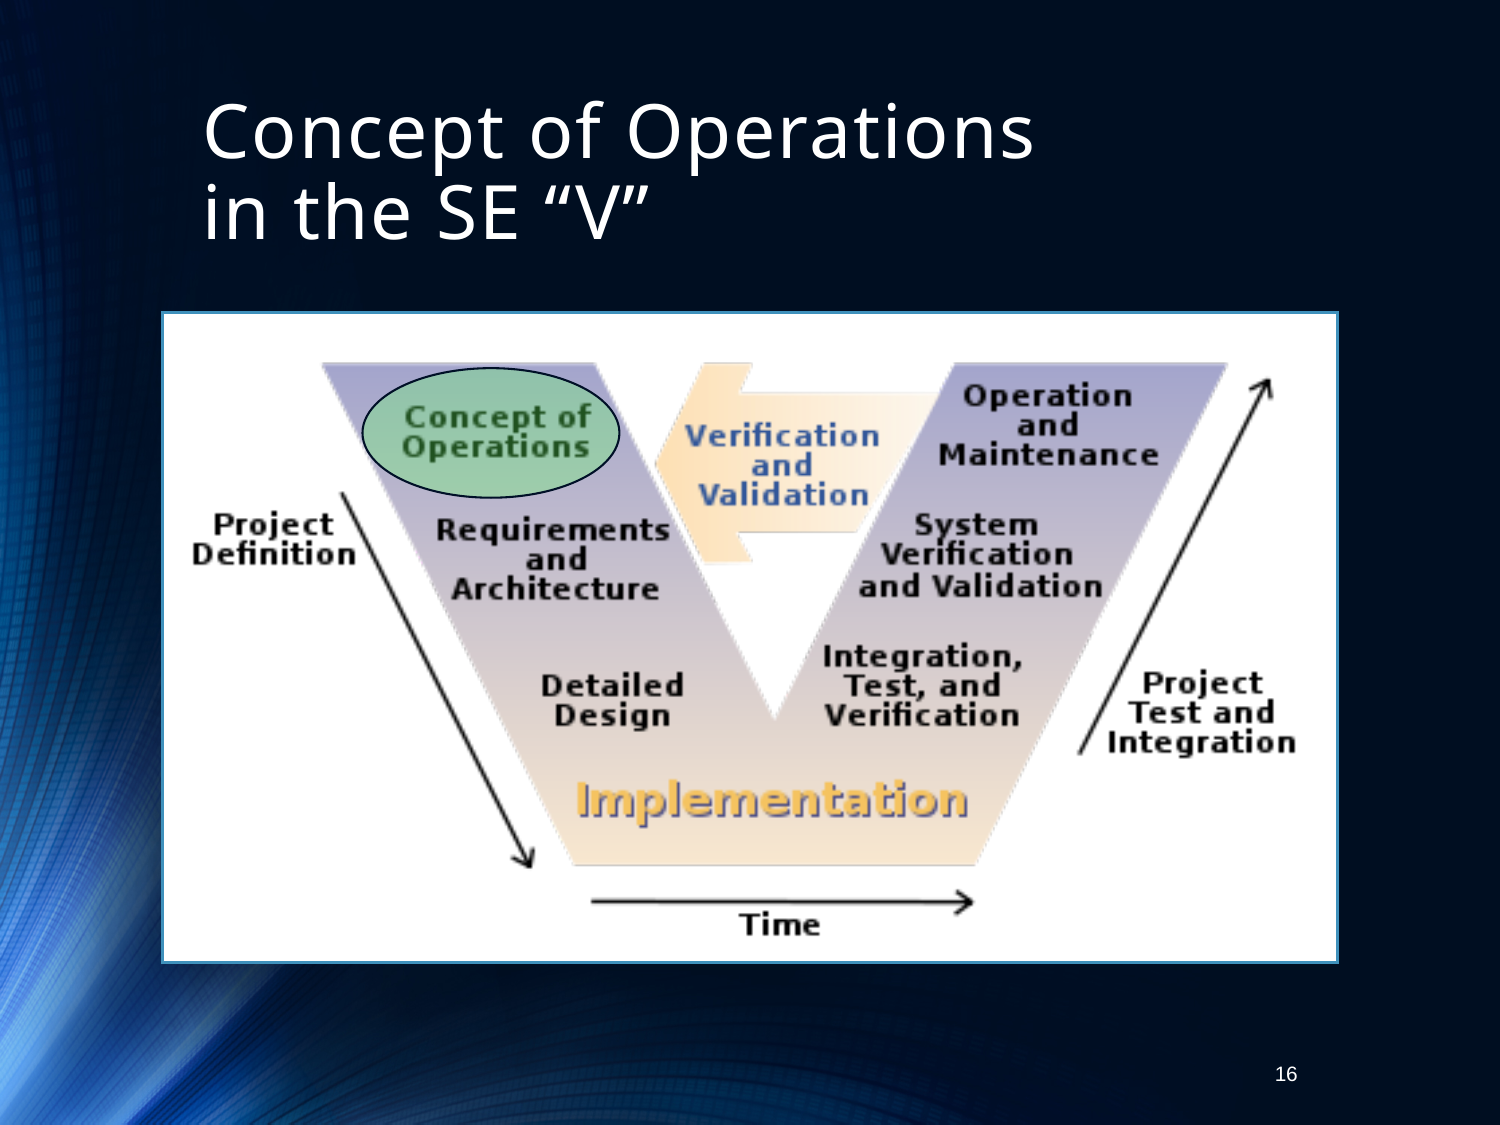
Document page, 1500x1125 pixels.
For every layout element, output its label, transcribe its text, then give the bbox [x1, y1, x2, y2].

title Concept of Operations in the SE “V” [187, 62, 1313, 288]
text_box [161, 311, 1339, 964]
picture [0, 0, 1500, 1125]
slide_number 16 [1209, 1050, 1313, 1096]
